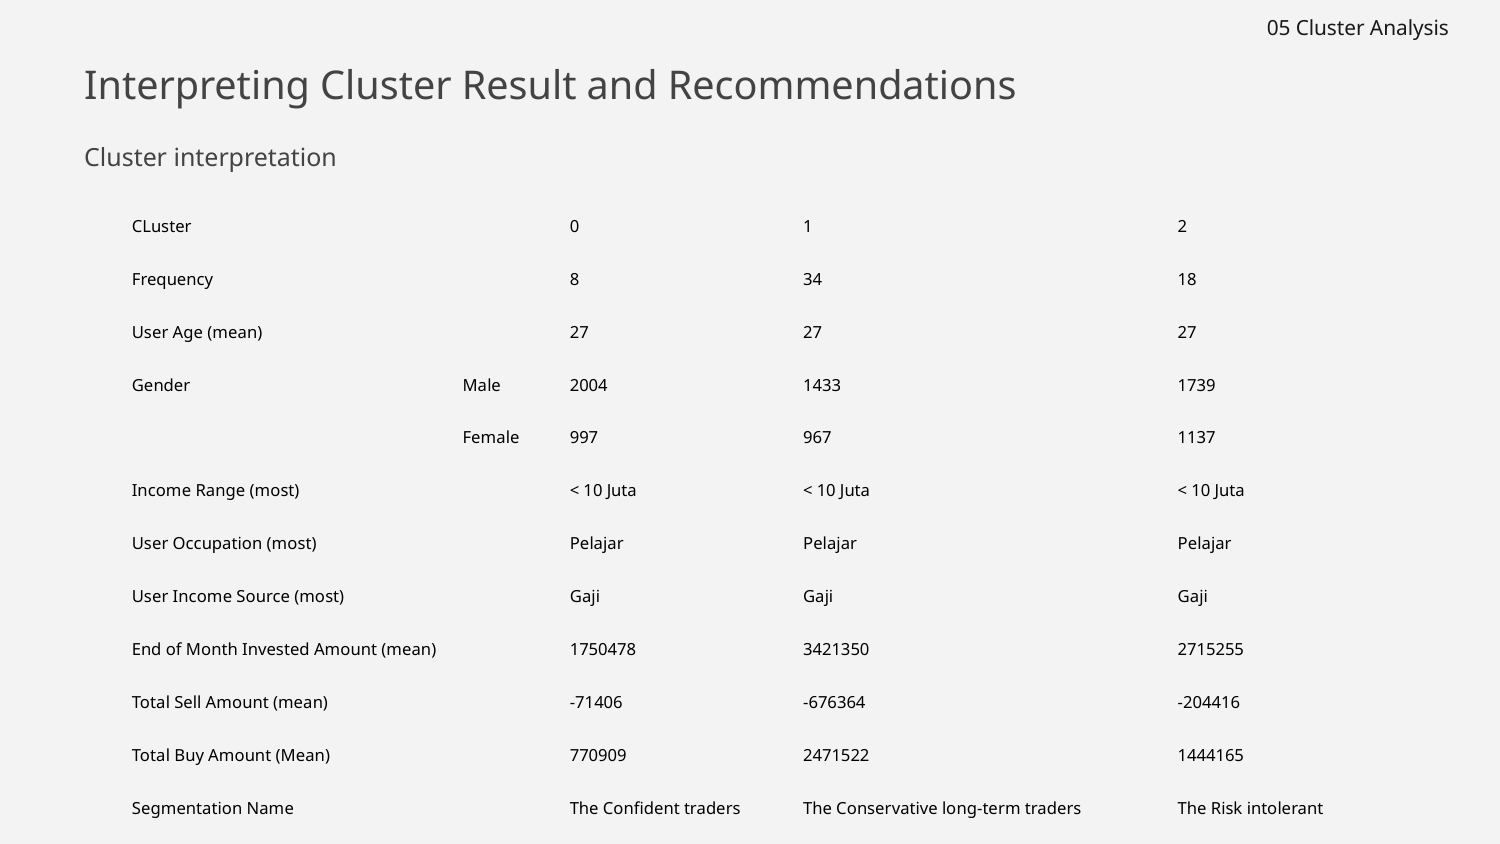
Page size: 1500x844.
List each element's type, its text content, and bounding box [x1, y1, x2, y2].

list Cluster interpretation [69, 126, 1467, 263]
table_cell < 10 Juta [1163, 464, 1365, 517]
table_cell Pelajar [788, 517, 1163, 570]
table_cell Gender [117, 358, 448, 464]
table_cell The Confident traders [555, 782, 788, 835]
table_cell Frequency [117, 252, 555, 305]
table_cell 27 [788, 305, 1163, 358]
table_cell 1739 [1163, 358, 1365, 411]
table_cell -204416 [1163, 676, 1365, 729]
table_cell 27 [555, 305, 788, 358]
table_cell User Age (mean) [117, 305, 555, 358]
table_cell User Income Source (most) [117, 570, 555, 623]
table_cell 27 [1163, 305, 1365, 358]
table_cell 1444165 [1163, 729, 1365, 782]
table_header 0 [555, 199, 788, 252]
table_cell 2715255 [1163, 623, 1365, 676]
table_cell Pelajar [1163, 517, 1365, 570]
text_box 05 Cluster Analysis [1251, 0, 1500, 51]
table_cell Income Range (most) [117, 464, 555, 517]
table_cell 34 [788, 252, 1163, 305]
table_cell 1433 [788, 358, 1163, 411]
table_cell Segmentation Name [117, 782, 555, 835]
table_cell 2004 [555, 358, 788, 411]
table_cell Gaji [1163, 570, 1365, 623]
table_cell The Risk intolerant [1163, 782, 1365, 835]
table_cell 967 [788, 411, 1163, 464]
table_cell 2471522 [788, 729, 1163, 782]
table_cell 1750478 [555, 623, 788, 676]
table_cell User Occupation (most) [117, 517, 555, 570]
table_cell Gaji [555, 570, 788, 623]
table_header 2 [1163, 199, 1365, 252]
table_cell Female [448, 411, 555, 464]
table_cell The Conservative long-term traders [788, 782, 1163, 835]
table_cell -71406 [555, 676, 788, 729]
table_header CLuster [117, 199, 555, 252]
table_cell 997 [555, 411, 788, 464]
table_cell Pelajar [555, 517, 788, 570]
table_cell 1137 [1163, 411, 1365, 464]
table_cell 3421350 [788, 623, 1163, 676]
table_cell Gaji [788, 570, 1163, 623]
table_cell Male [448, 358, 555, 411]
table_cell -676364 [788, 676, 1163, 729]
table_cell Total Buy Amount (Mean) [117, 729, 555, 782]
table_cell 8 [555, 252, 788, 305]
table_cell End of Month Invested Amount (mean) [117, 623, 555, 676]
title Interpreting Cluster Result and Recommendations [69, 44, 1336, 124]
table_header 1 [788, 199, 1163, 252]
table_cell < 10 Juta [788, 464, 1163, 517]
table_cell < 10 Juta [555, 464, 788, 517]
table_cell 18 [1163, 252, 1365, 305]
table_cell Total Sell Amount (mean) [117, 676, 555, 729]
table_cell 770909 [555, 729, 788, 782]
